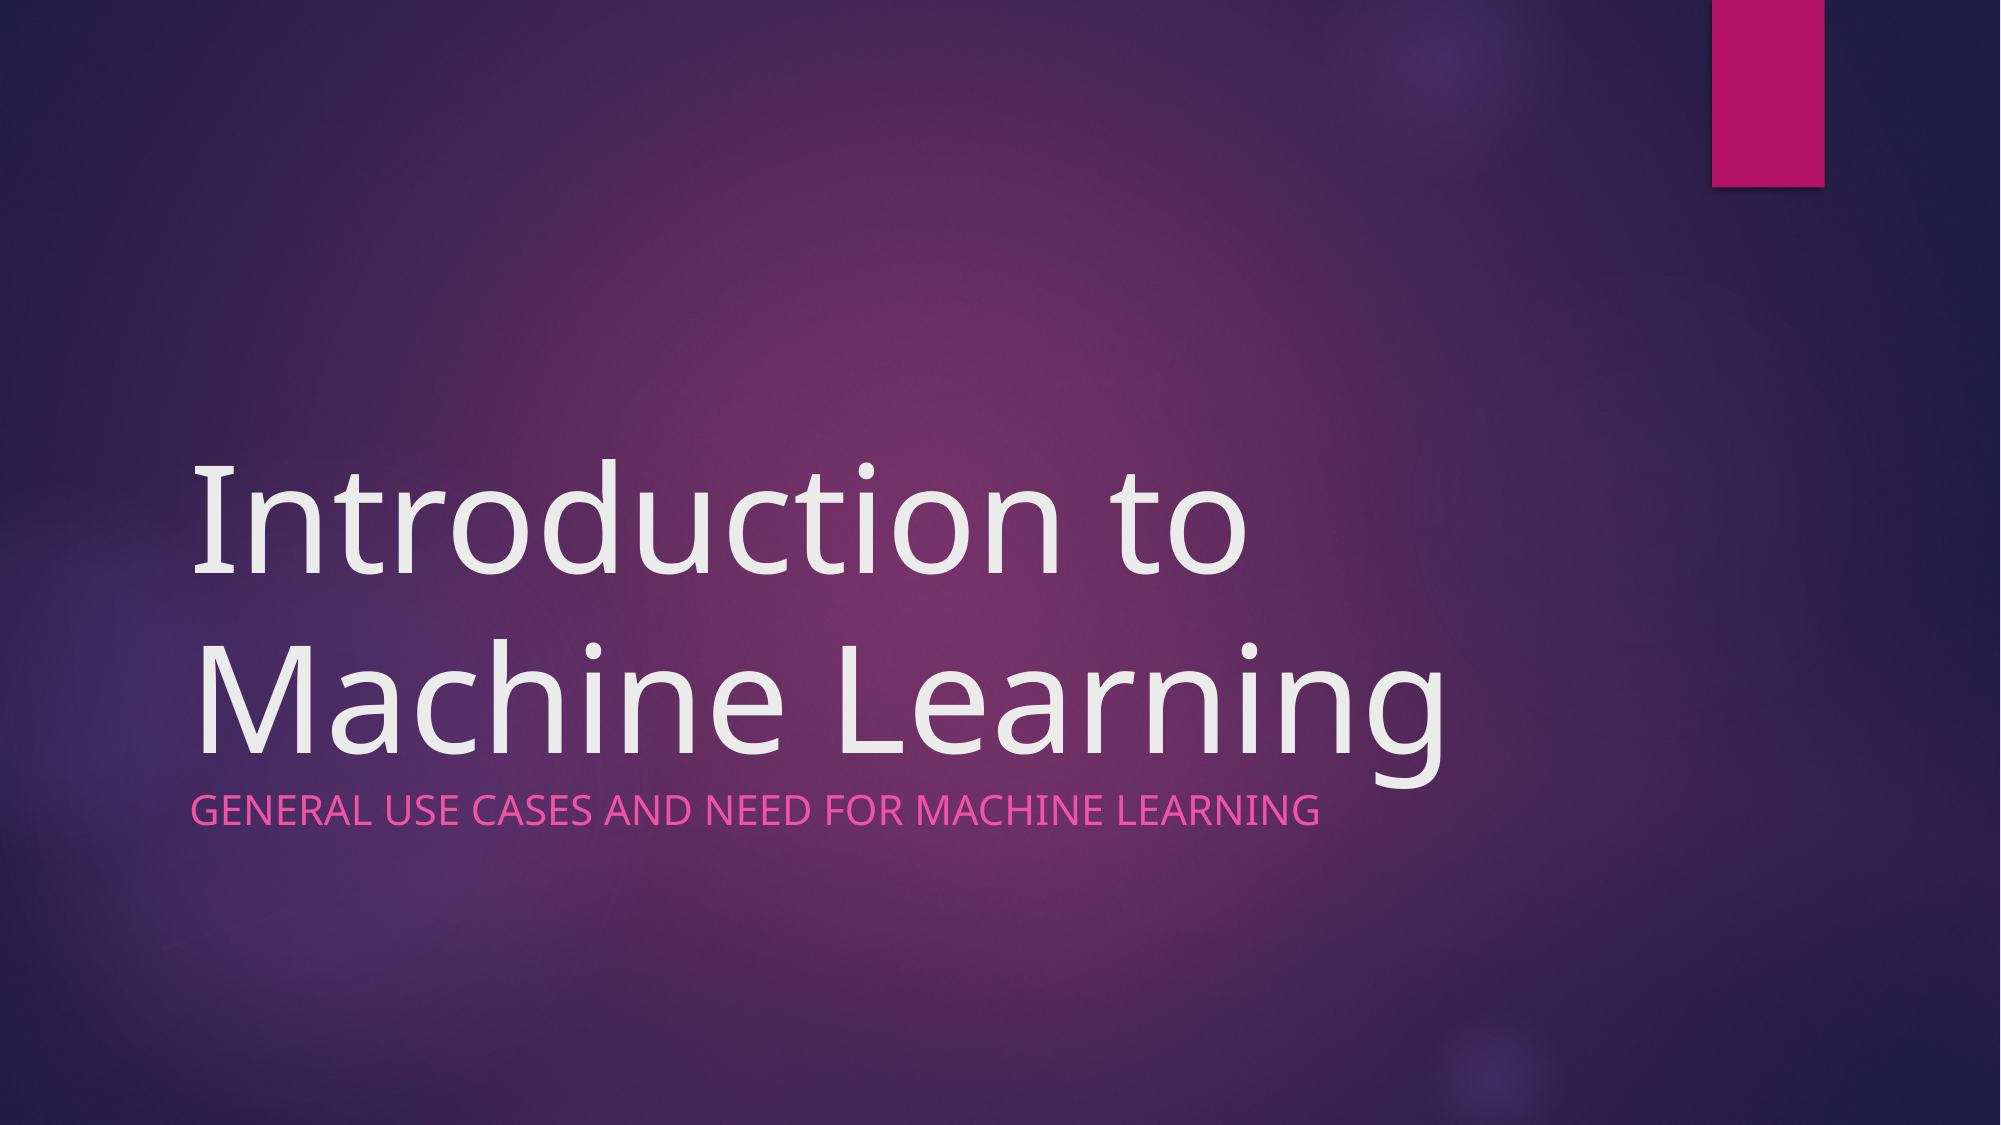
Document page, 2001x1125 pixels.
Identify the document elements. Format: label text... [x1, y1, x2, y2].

subtitle General use cases and need for machine learning [189, 783, 1638, 925]
picture [0, 0, 2001, 1125]
title Introduction to Machine Learning [189, 237, 1638, 783]
